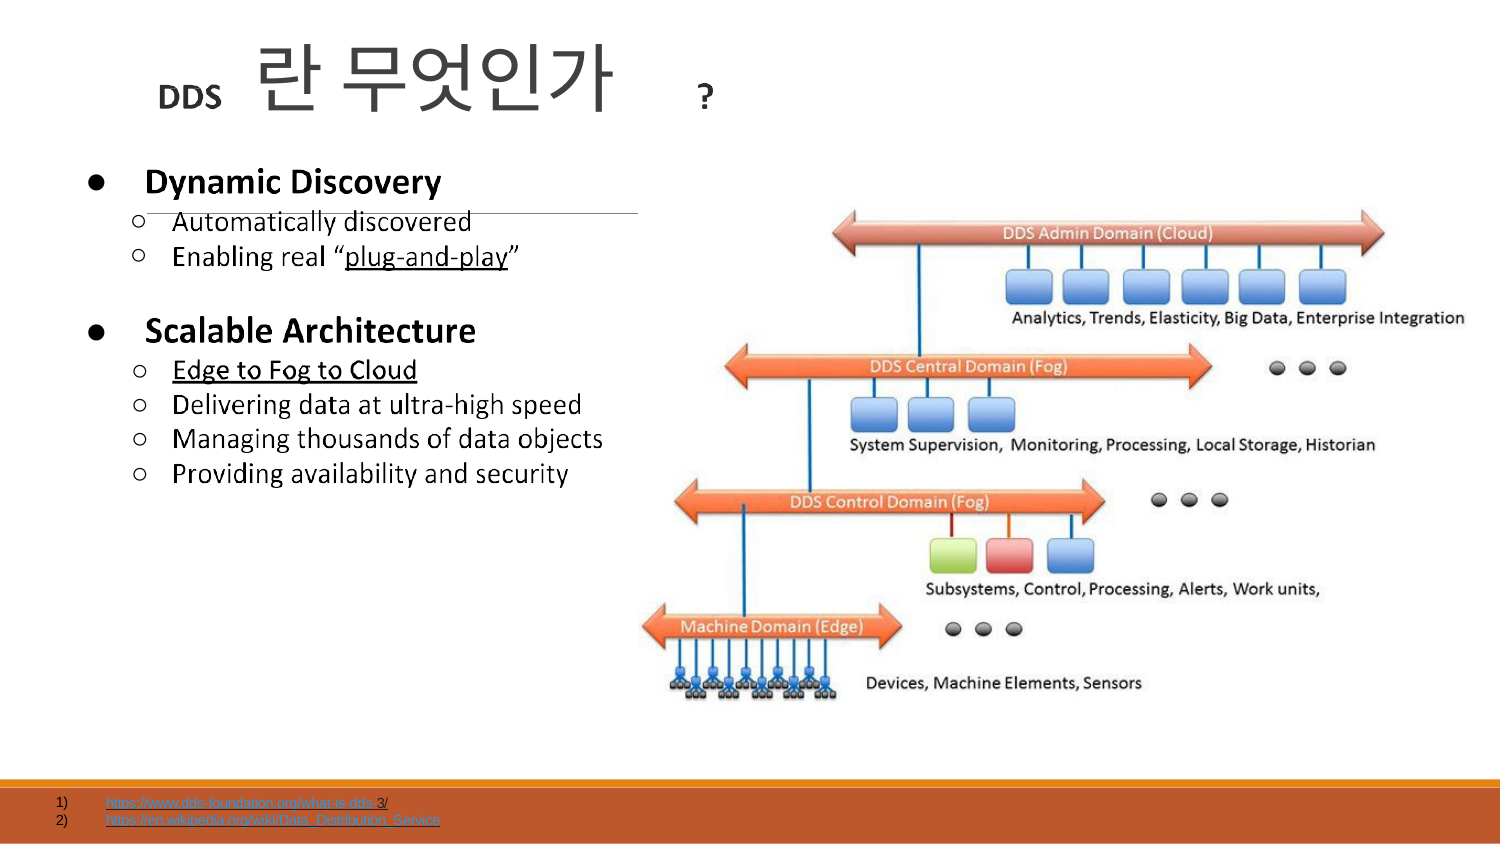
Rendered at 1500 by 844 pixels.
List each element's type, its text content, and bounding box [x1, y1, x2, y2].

picture [174, 393, 581, 420]
picture [147, 167, 441, 201]
text_box [159, 84, 180, 109]
text_box https://www.dds-foundation.org/what-is-dds-3/ https://en.wikipedia.org/wiki/Data_Distribution_Service [104, 790, 459, 829]
picture [637, 206, 1470, 707]
text_box [183, 84, 187, 109]
picture [698, 82, 713, 110]
text_box 1) 2) [53, 791, 71, 828]
title 란 무엇인가 [187, 0, 1425, 122]
picture [145, 315, 475, 343]
text_box ● ○ ○ ● ○ ○ ○ ○ [83, 153, 150, 490]
picture [174, 427, 602, 454]
picture [172, 210, 470, 237]
text_box [172, 359, 418, 385]
picture [174, 461, 569, 488]
picture [174, 244, 518, 271]
